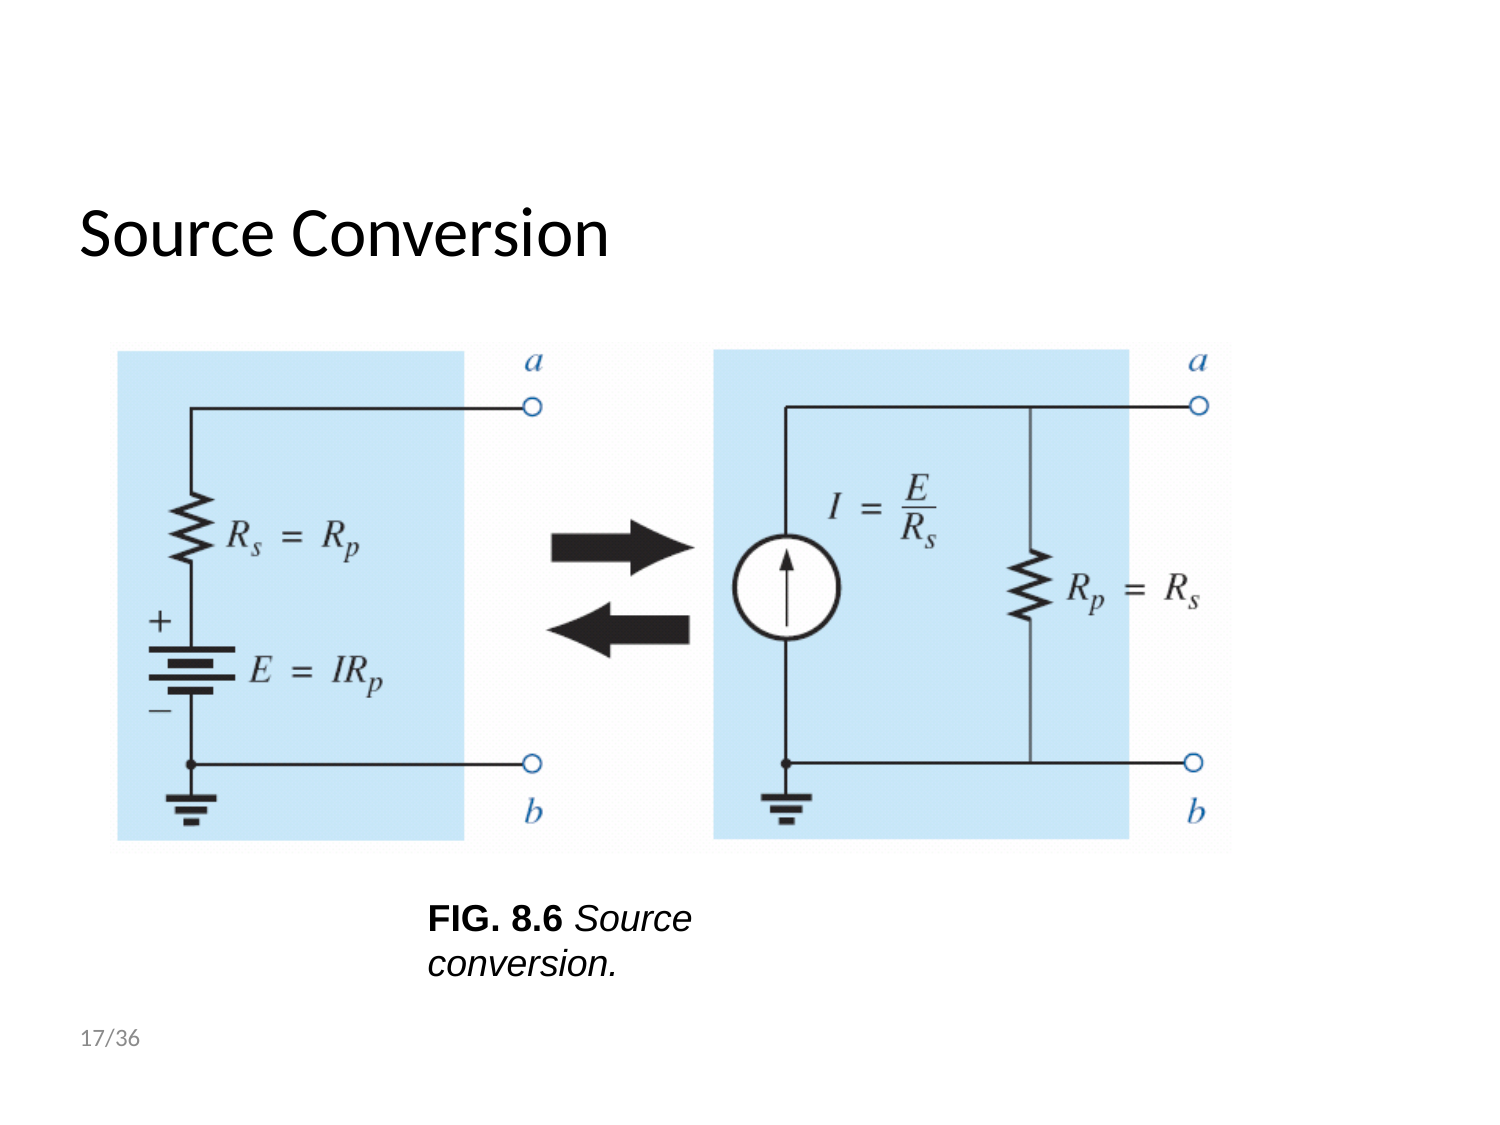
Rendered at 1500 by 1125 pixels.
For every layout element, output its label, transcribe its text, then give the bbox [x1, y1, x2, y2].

title Source Conversion [64, 171, 1338, 285]
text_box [110, 341, 1233, 938]
slide_number 17/36 [64, 1006, 415, 1067]
